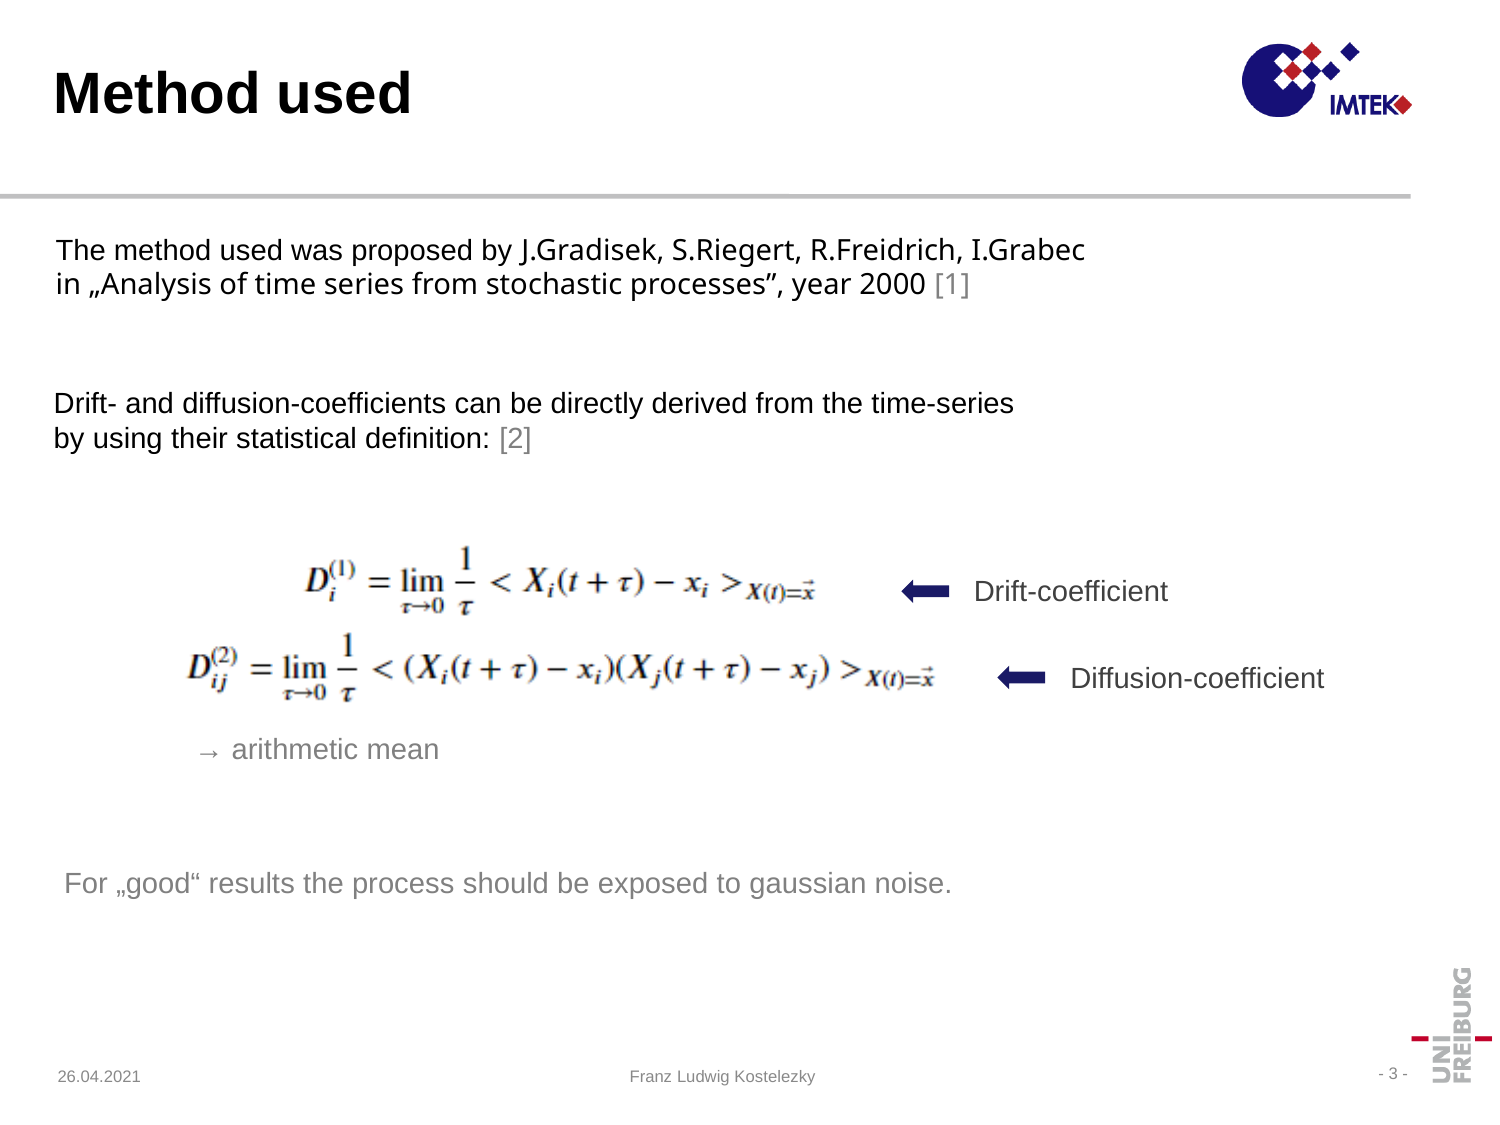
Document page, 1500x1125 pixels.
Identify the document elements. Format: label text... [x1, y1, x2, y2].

title Method used [38, 9, 1226, 181]
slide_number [52, 1040, 195, 1111]
text_box The method used was proposed by J.Gradisek, S.Riegert, R.Freidrich, I.Grabec in „Analysis of time series from stochastic processes”, year 2000 [1] [40, 223, 1109, 309]
text_box For „good“ results the process should be exposed to gaussian noise. [49, 856, 970, 907]
slide_number - 3 - [1222, 1055, 1424, 1092]
picture [1242, 42, 1412, 117]
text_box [159, 515, 1341, 722]
picture [1410, 968, 1493, 1083]
text_box Drift- and diffusion-coefficients can be directly derived from the time-series by using their statistical definition: [2] [38, 377, 1031, 462]
footer Franz Ludwig Kostelezky [246, 1057, 1199, 1096]
